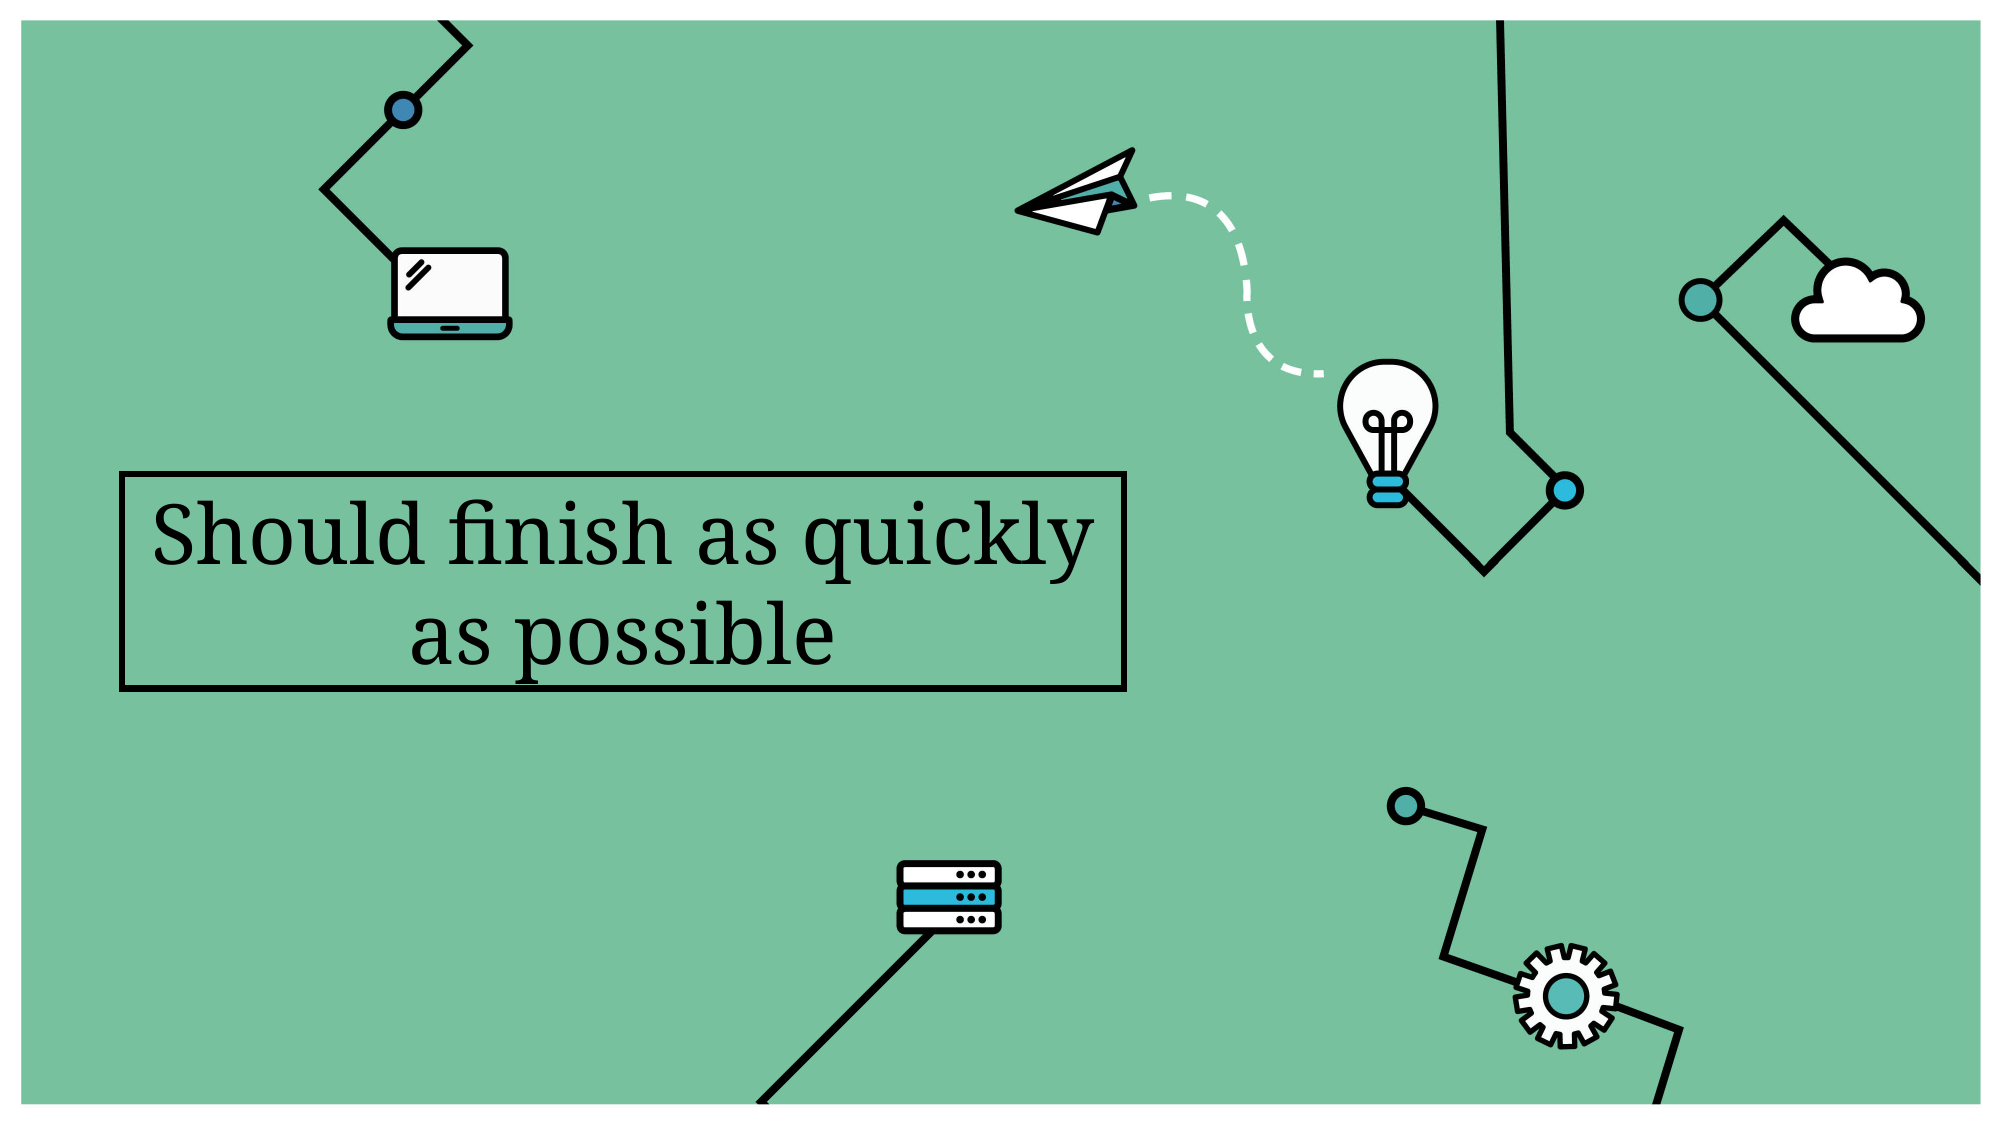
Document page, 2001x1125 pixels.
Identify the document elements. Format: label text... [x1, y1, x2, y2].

text_box Should finish as quickly as possible [122, 473, 1124, 689]
picture [0, 0, 2001, 1125]
